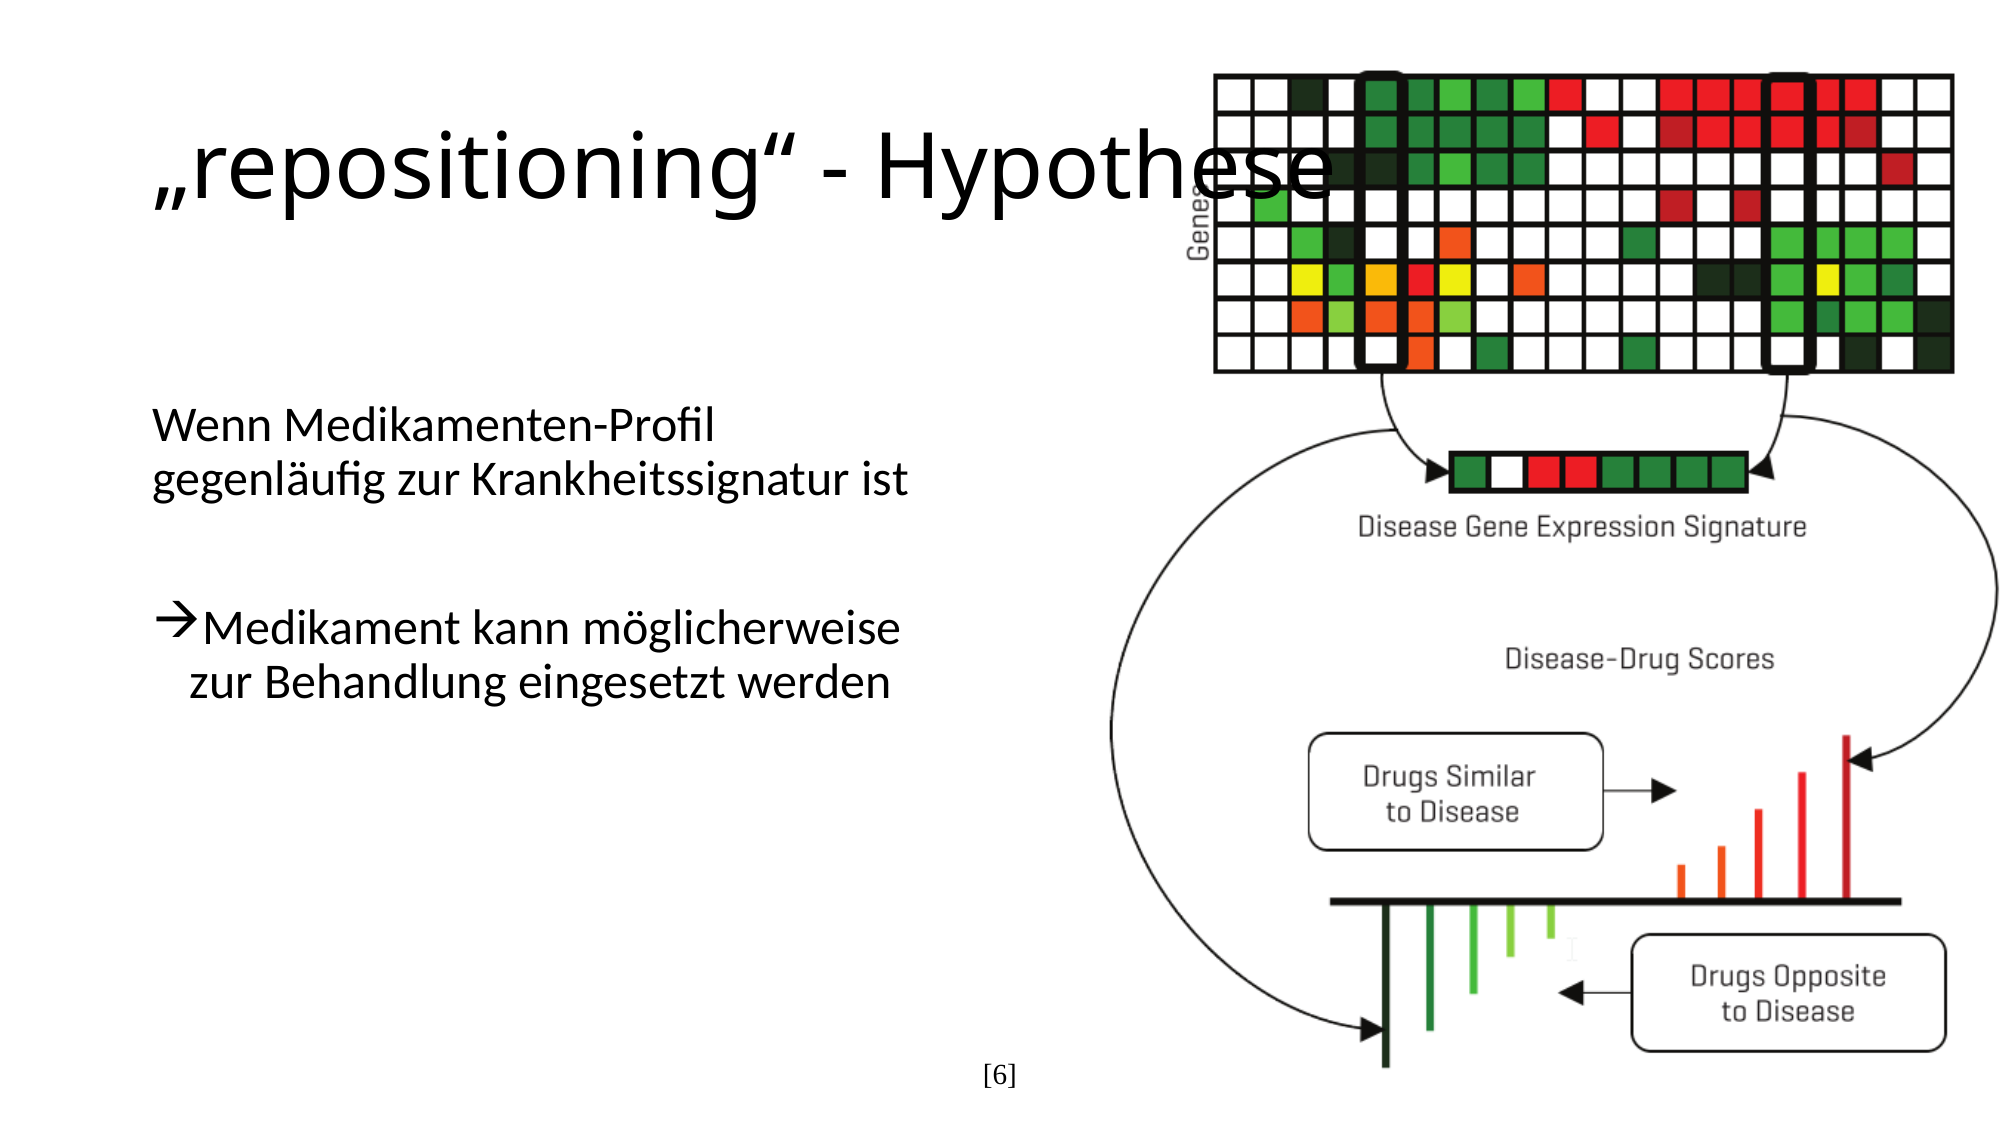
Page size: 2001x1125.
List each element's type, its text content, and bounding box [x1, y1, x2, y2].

footer [6] [662, 1042, 1338, 1103]
title „repositioning“ - Hypothese [137, 59, 1105, 278]
list Wenn Medikamenten-Profil gegenläufig zur Krankheitssignatur ist Medikament kann möglicherweise zur Behandlung eingesetzt werden [137, 299, 1105, 1014]
picture [1105, 59, 2000, 1093]
